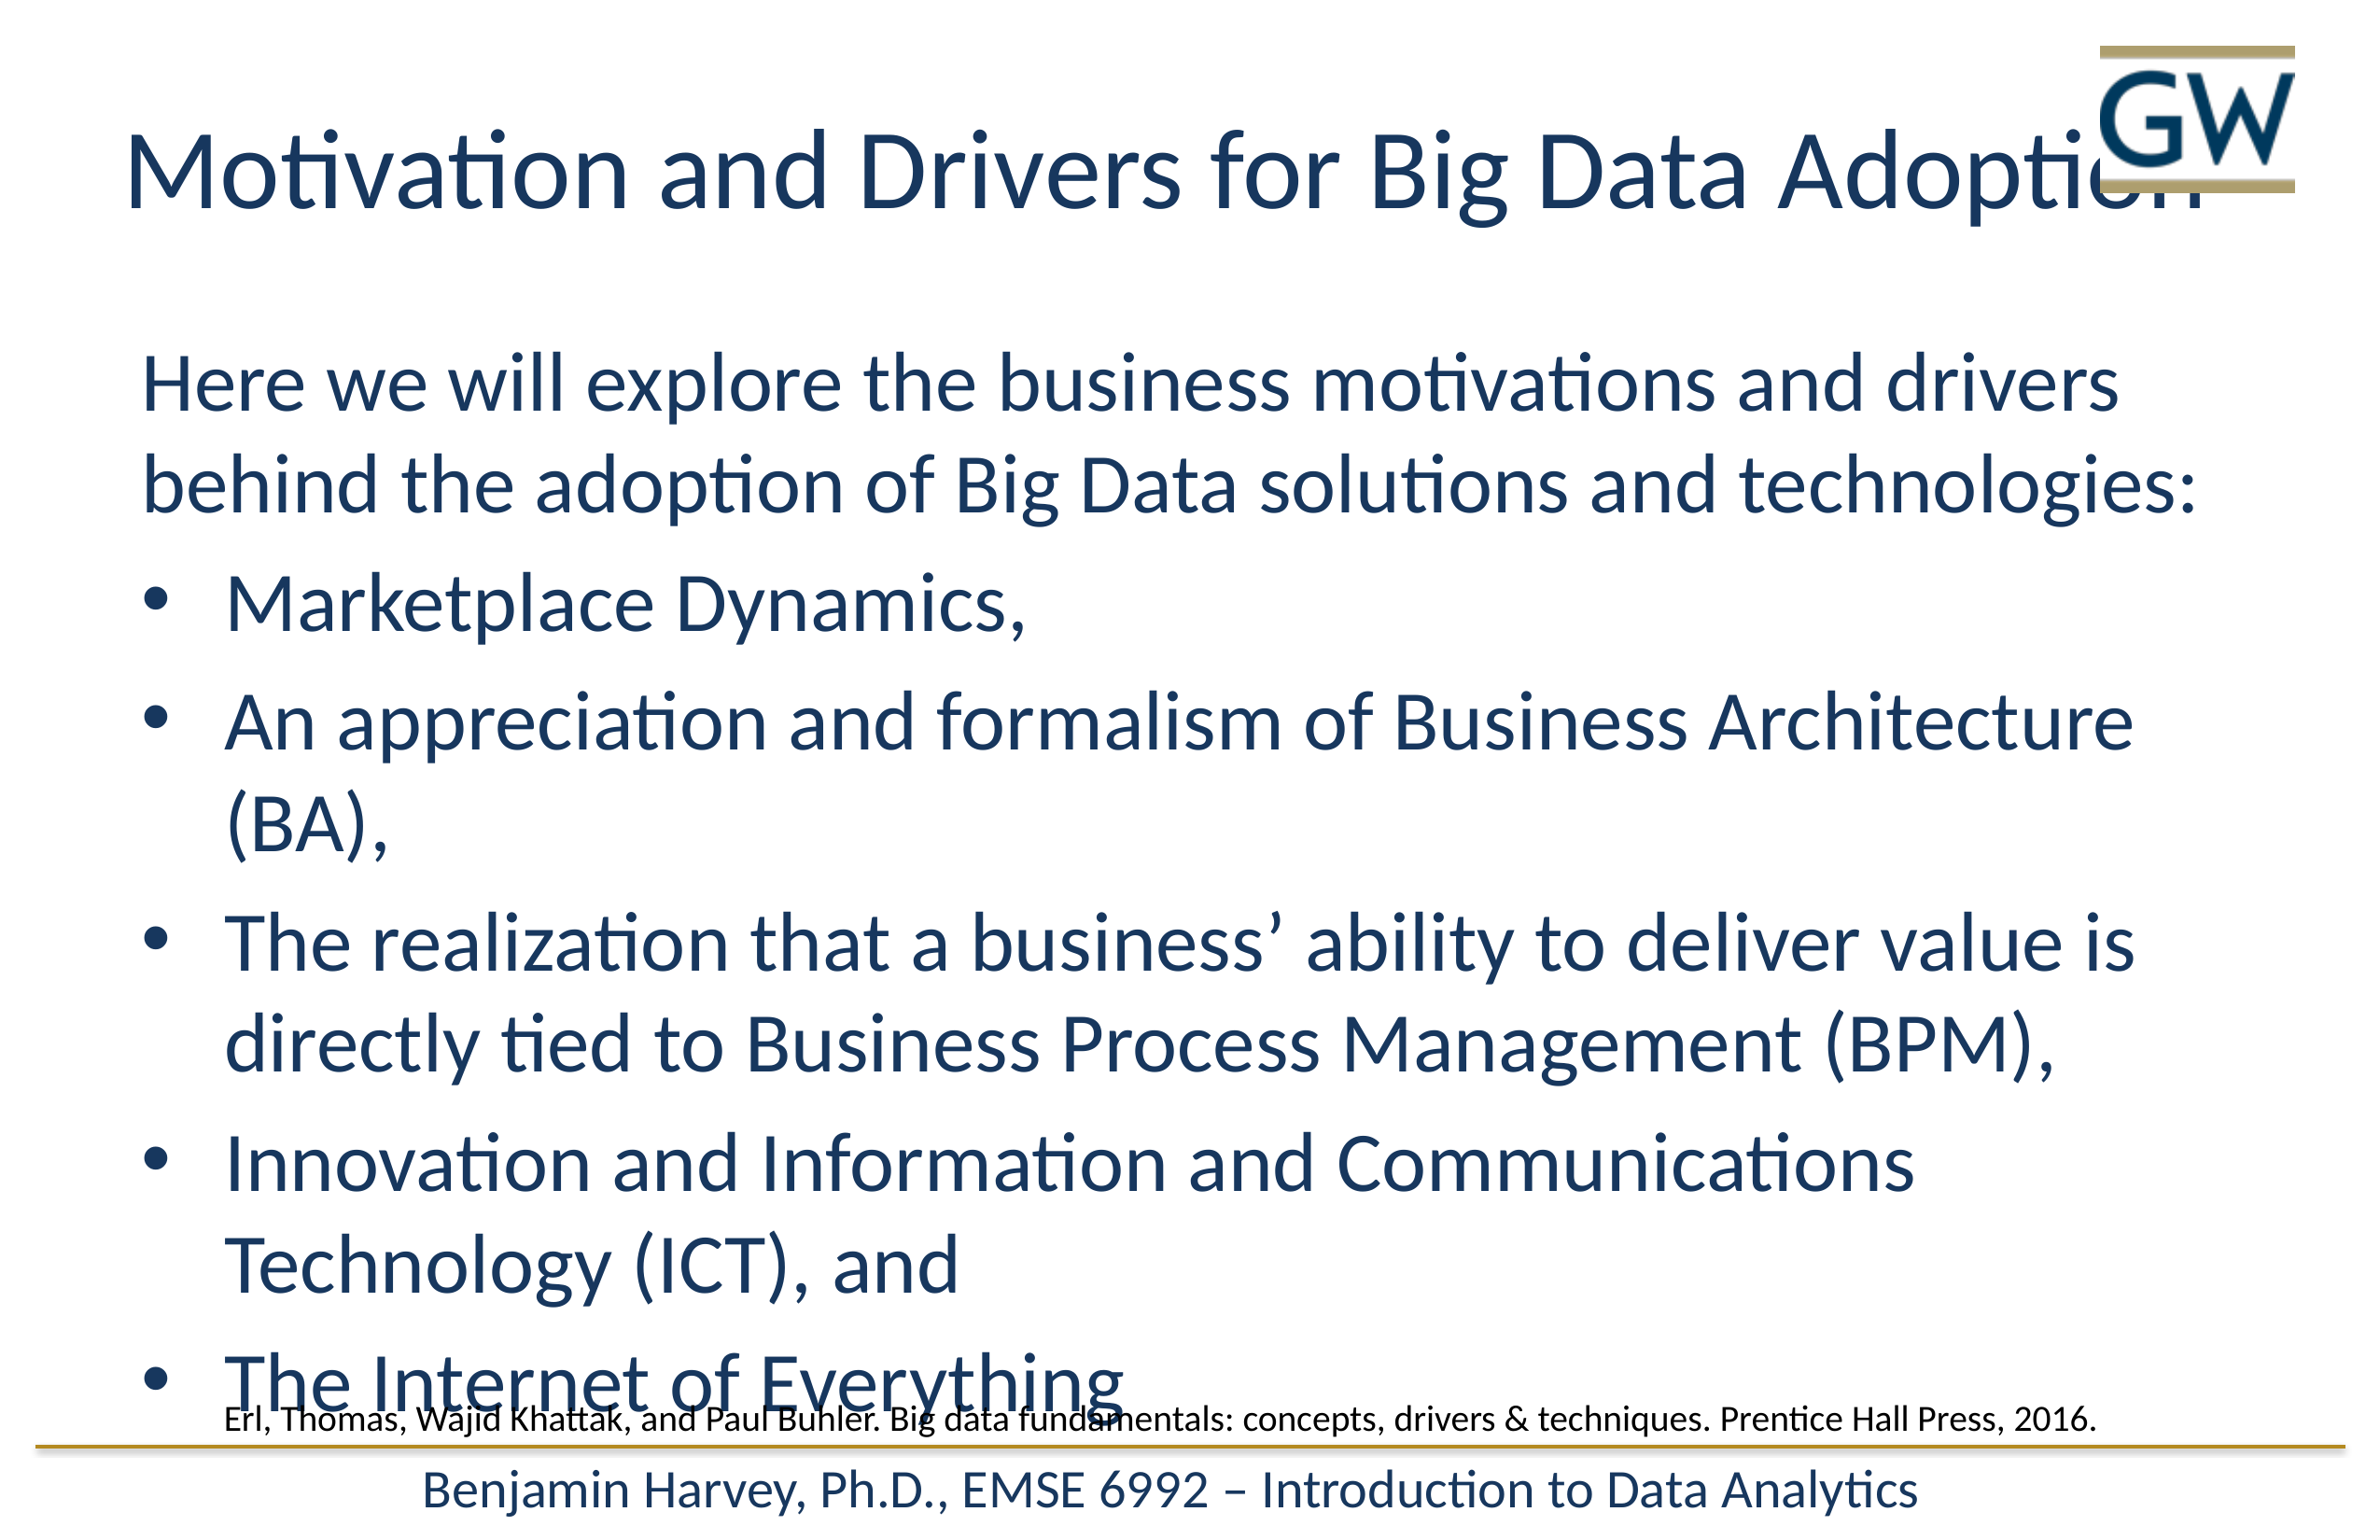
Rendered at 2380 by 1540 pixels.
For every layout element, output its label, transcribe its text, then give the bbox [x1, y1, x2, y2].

picture [905, 625, 1473, 913]
text_box Erl, Thomas, Wajid Khattak, and Paul Buhler. Big data fundamentals: concepts, drivers & techniques. Prentice Hall Press, 2016. [210, 1387, 2193, 1446]
title Motivation and Drivers for Big Data Adoption [70, 35, 2261, 292]
list Here we will explore the business motivations and drivers behind the adoption of Big Data solutions and technologies: Marketplace Dynamics, An appreciation and formalism of Business Architecture (BA), The realization that a business’ ability to deliver value is directly tied to Business Process Management (BPM), Innovation and Information and Communications Technology (ICT), and The Internet of Everything [119, 315, 2261, 1443]
picture [2099, 46, 2295, 193]
text_box Benjamin Harvey, Ph.D., EMSE 6992 – Introduction to Data Analytics [419, 1458, 1972, 1519]
